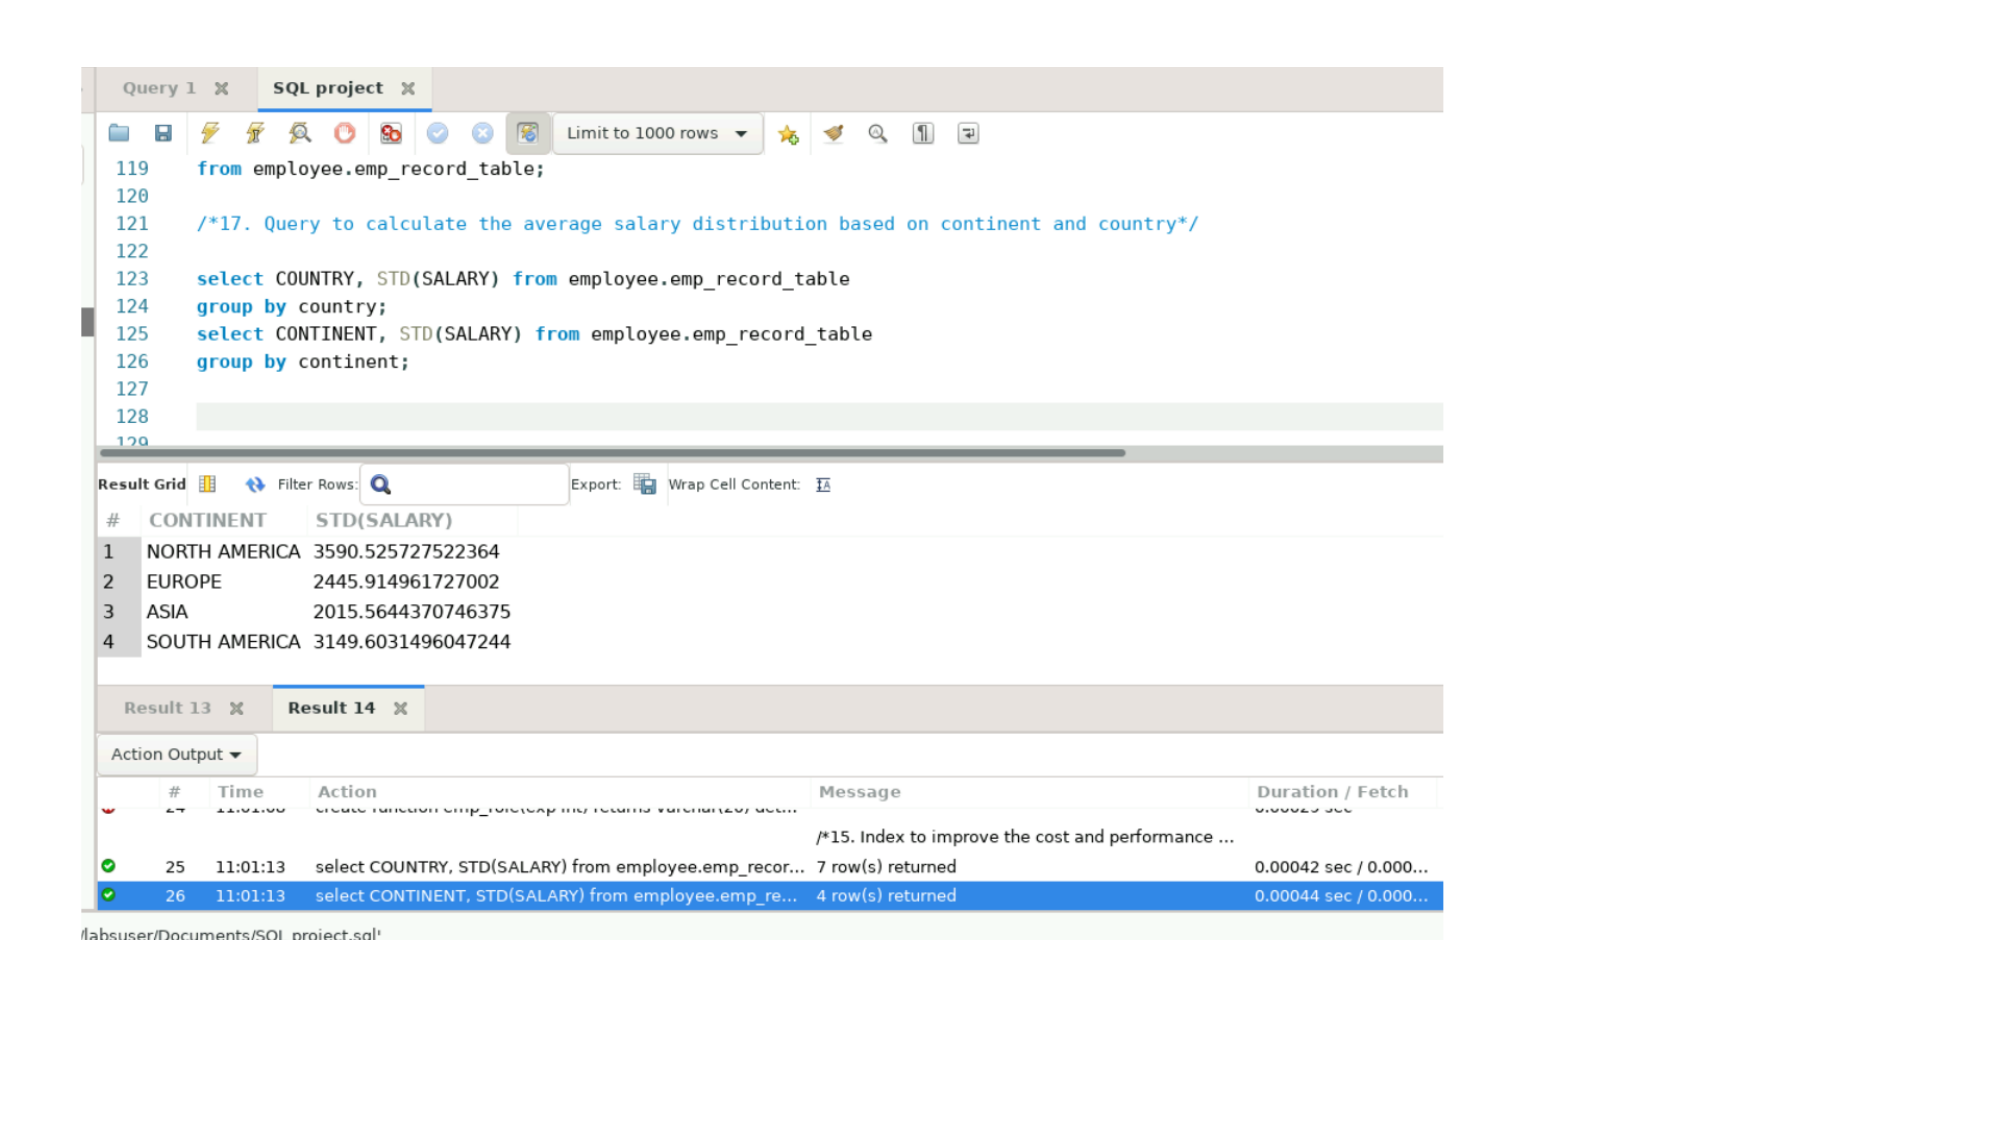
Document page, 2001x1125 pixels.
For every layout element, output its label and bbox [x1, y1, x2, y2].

picture [81, 67, 1444, 940]
